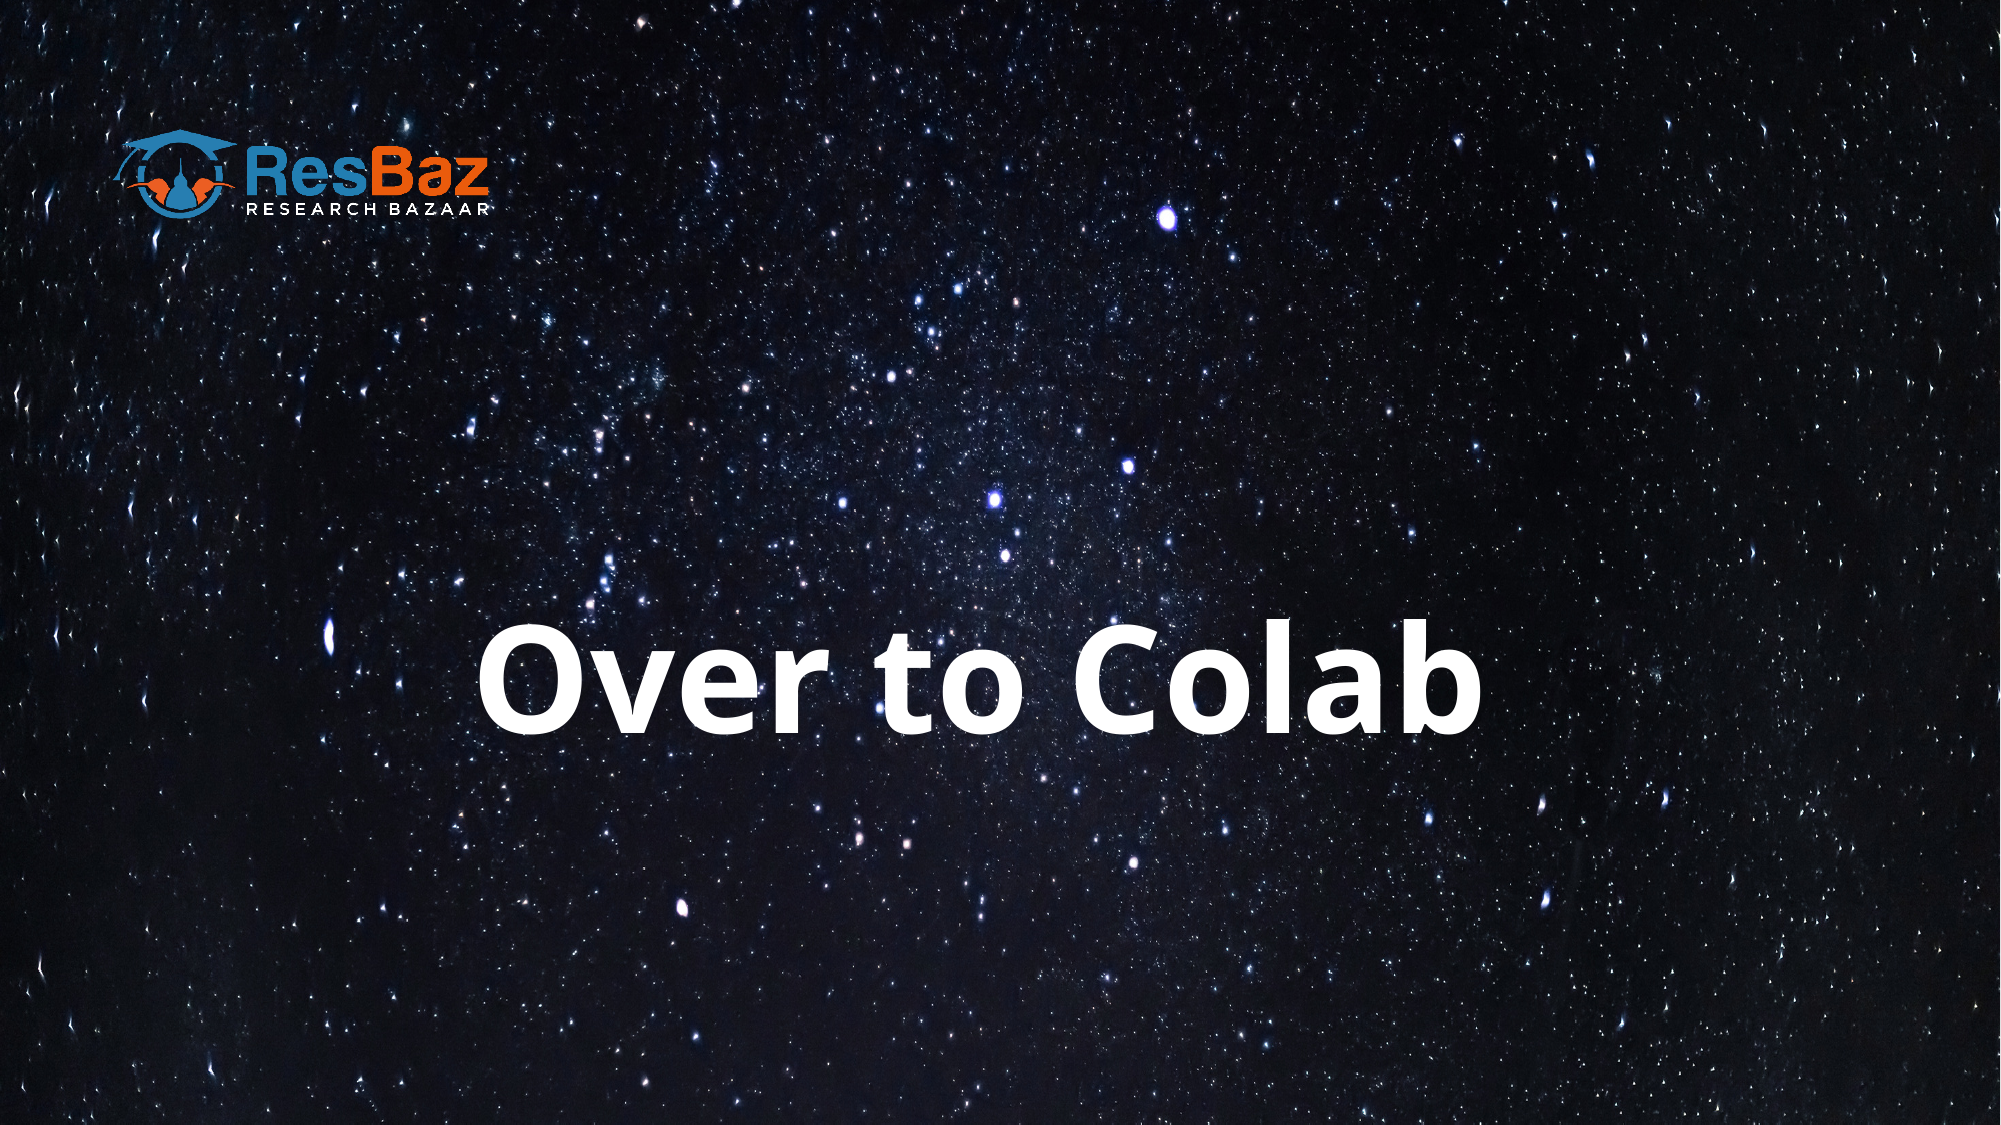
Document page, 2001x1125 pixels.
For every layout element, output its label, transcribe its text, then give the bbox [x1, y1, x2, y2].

picture [0, 0, 2001, 1125]
list Over to Colab [112, 319, 1847, 1028]
